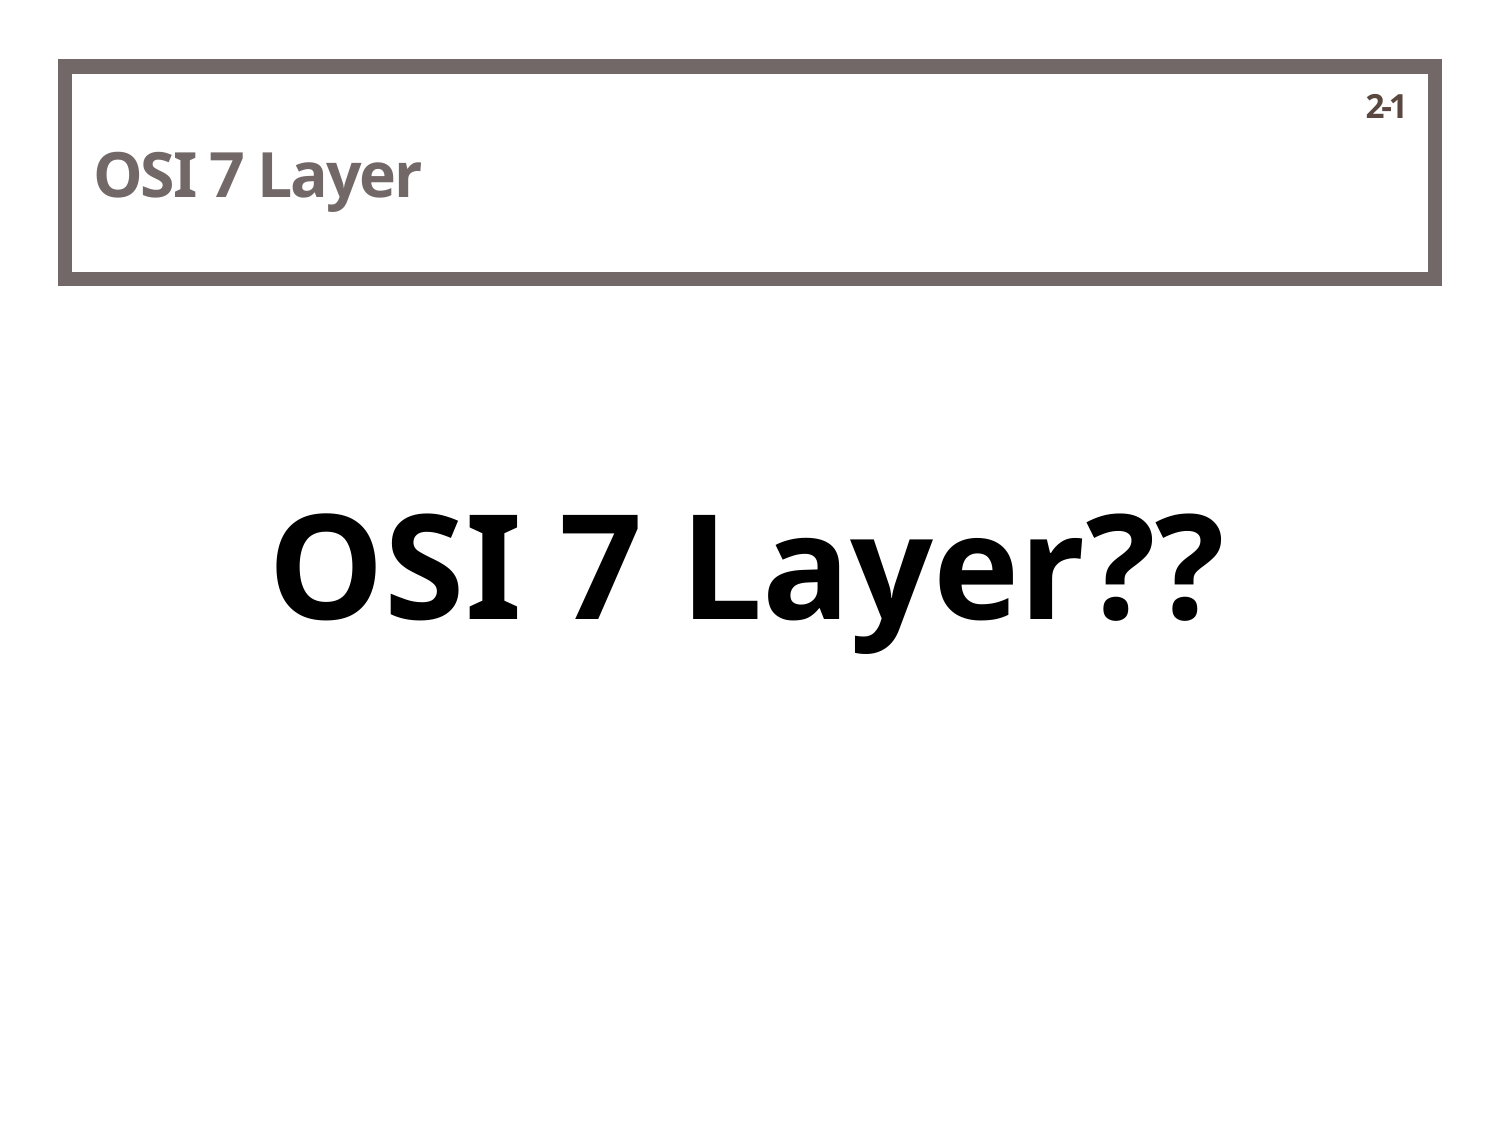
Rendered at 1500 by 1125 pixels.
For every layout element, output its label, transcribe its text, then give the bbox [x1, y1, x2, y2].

text_box OSI 7 Layer?? [254, 466, 1246, 657]
text_box 2-1 [1153, 78, 1424, 153]
text_box OSI 7 Layer [78, 135, 1154, 211]
text_box [63, 64, 1437, 281]
